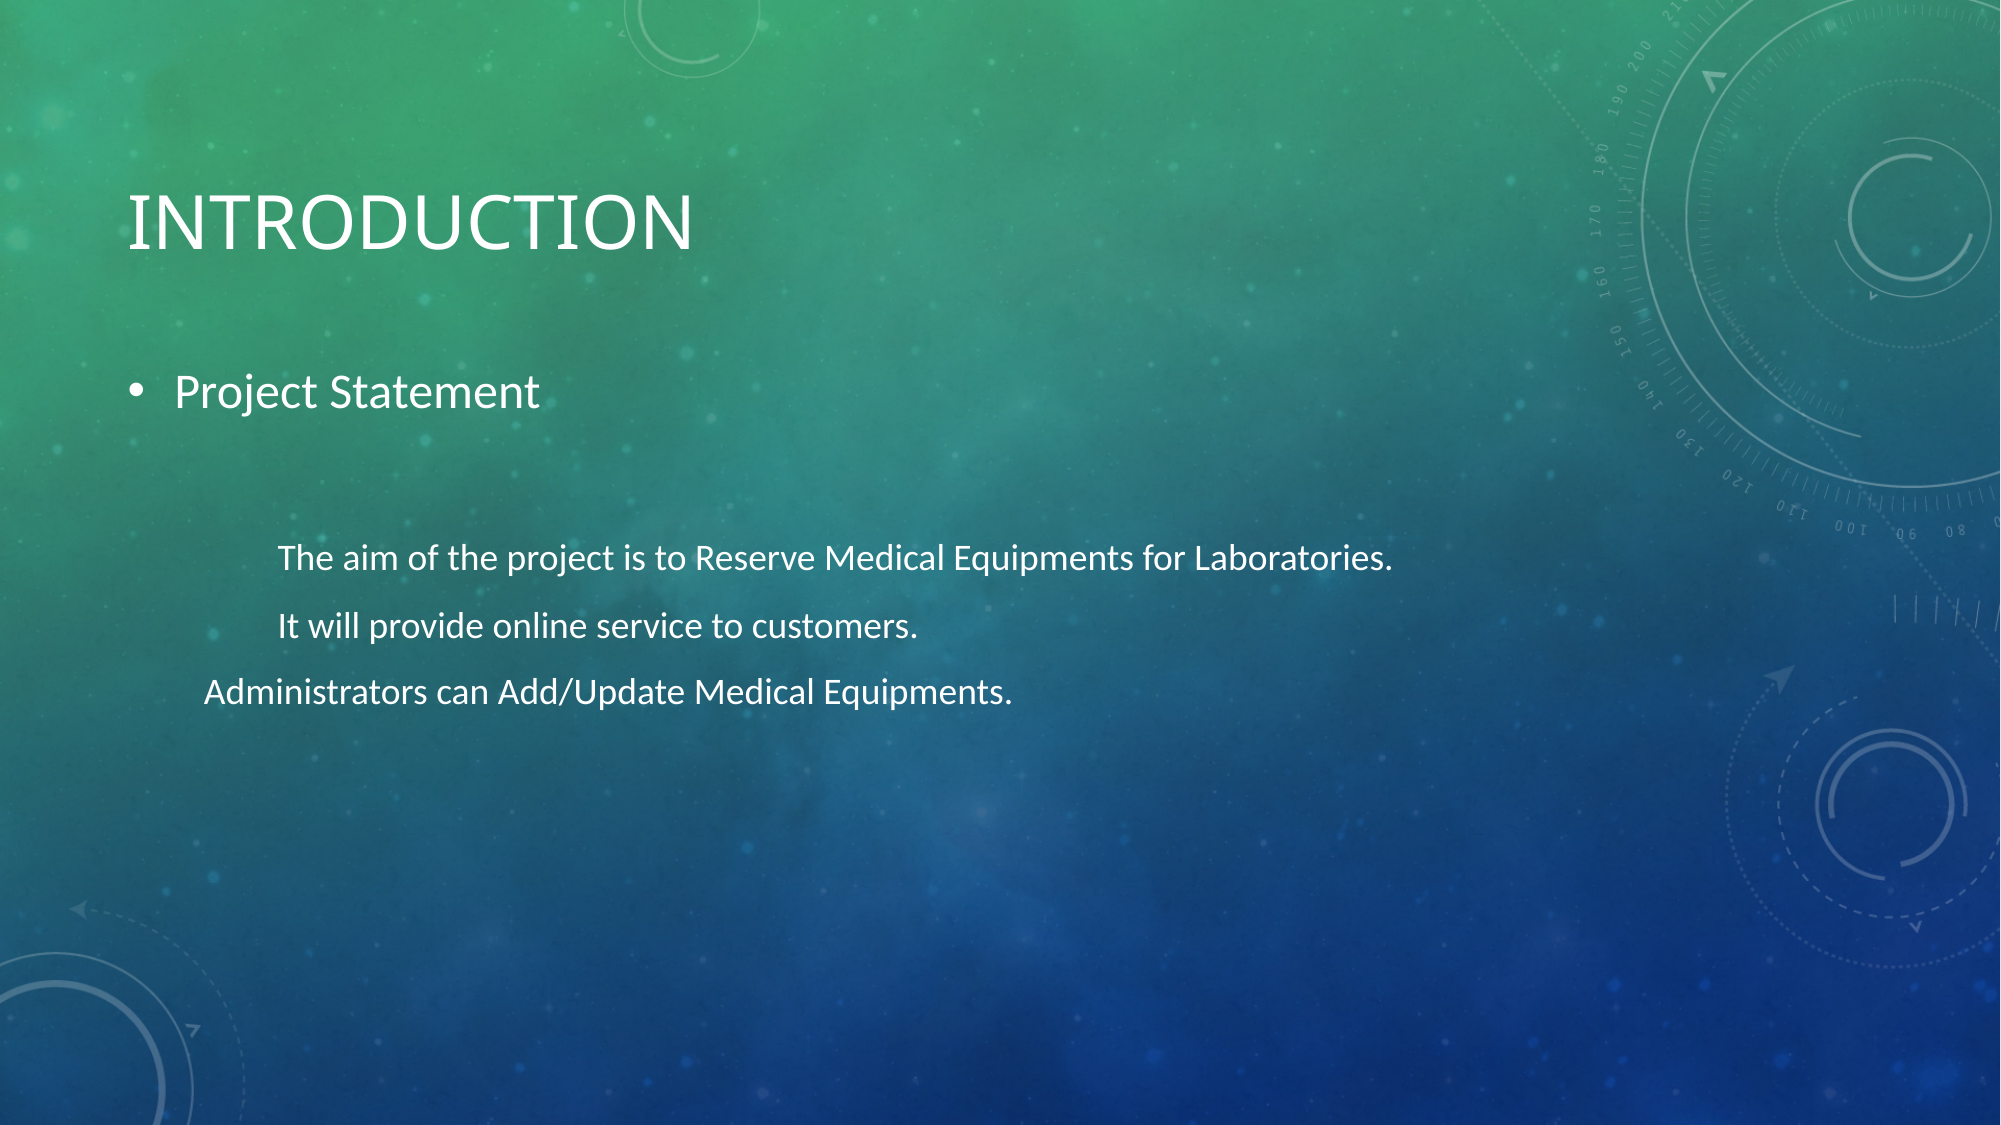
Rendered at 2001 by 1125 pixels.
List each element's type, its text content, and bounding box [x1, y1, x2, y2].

list Project Statement The aim of the project is to Reserve Medical Equipments for Laboratories. It will provide online service to customers. Administrators can Add/Update Medical Equipments. [112, 351, 1775, 950]
title Introduction [112, 99, 1775, 339]
picture [0, 0, 2001, 1125]
